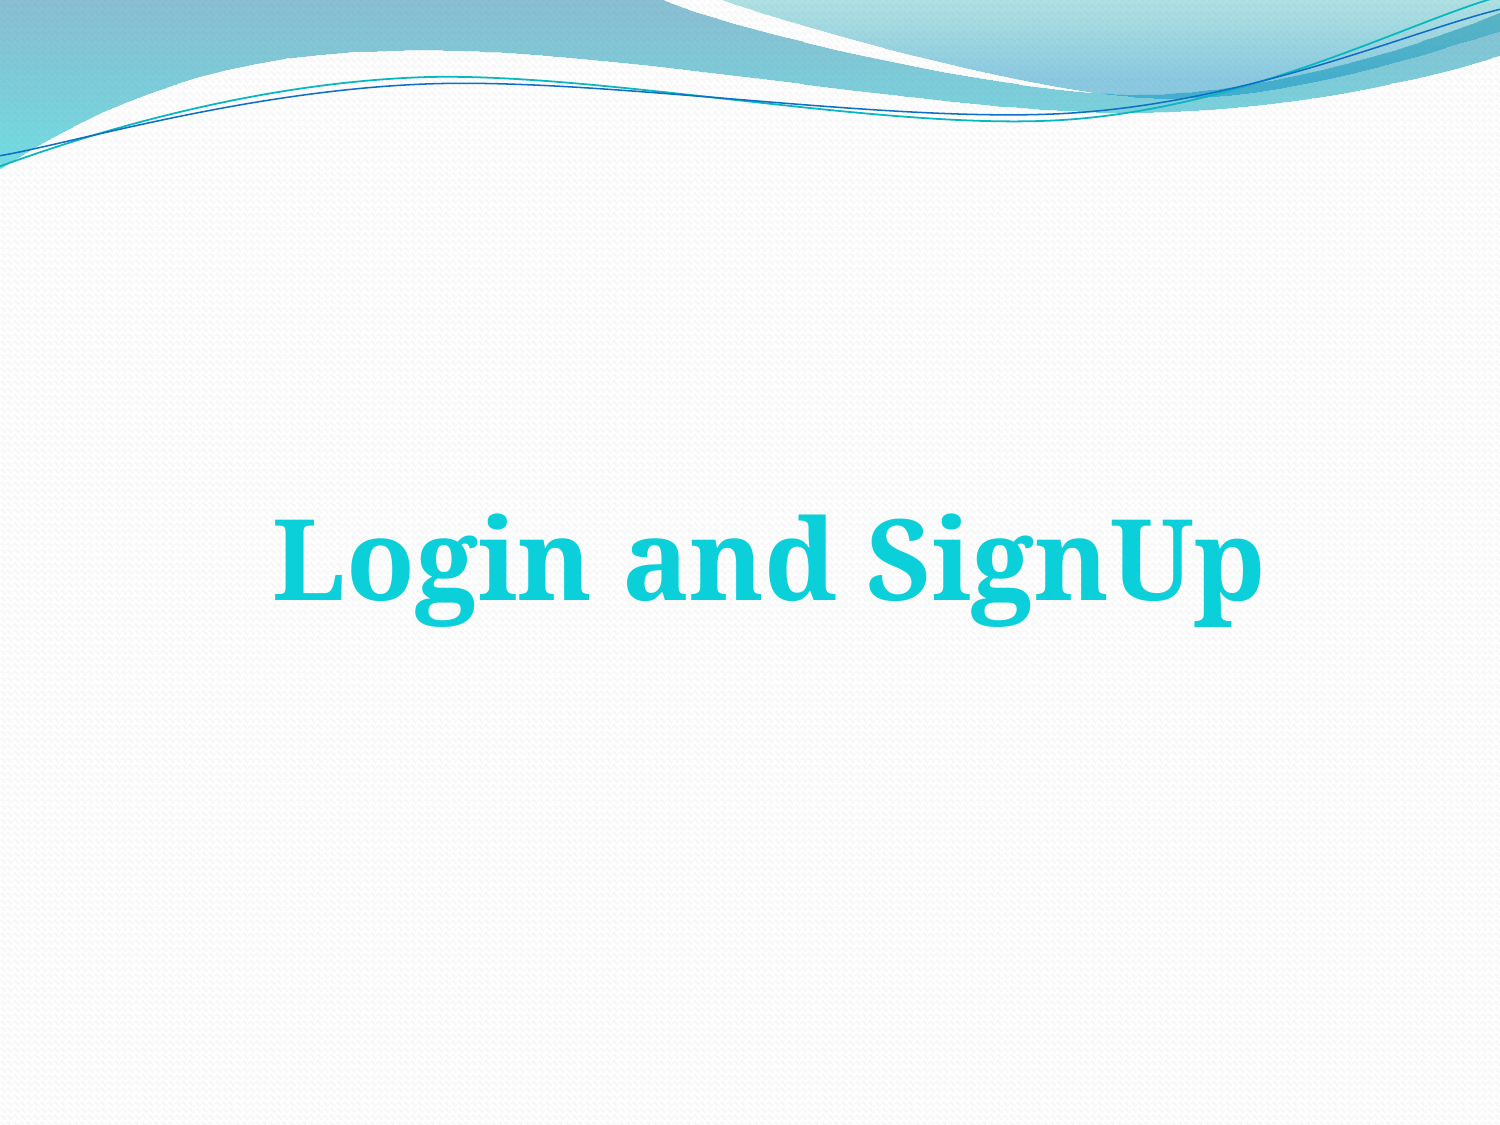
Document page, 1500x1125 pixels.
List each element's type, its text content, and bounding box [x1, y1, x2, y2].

text_box Login and SignUp [257, 480, 1282, 631]
